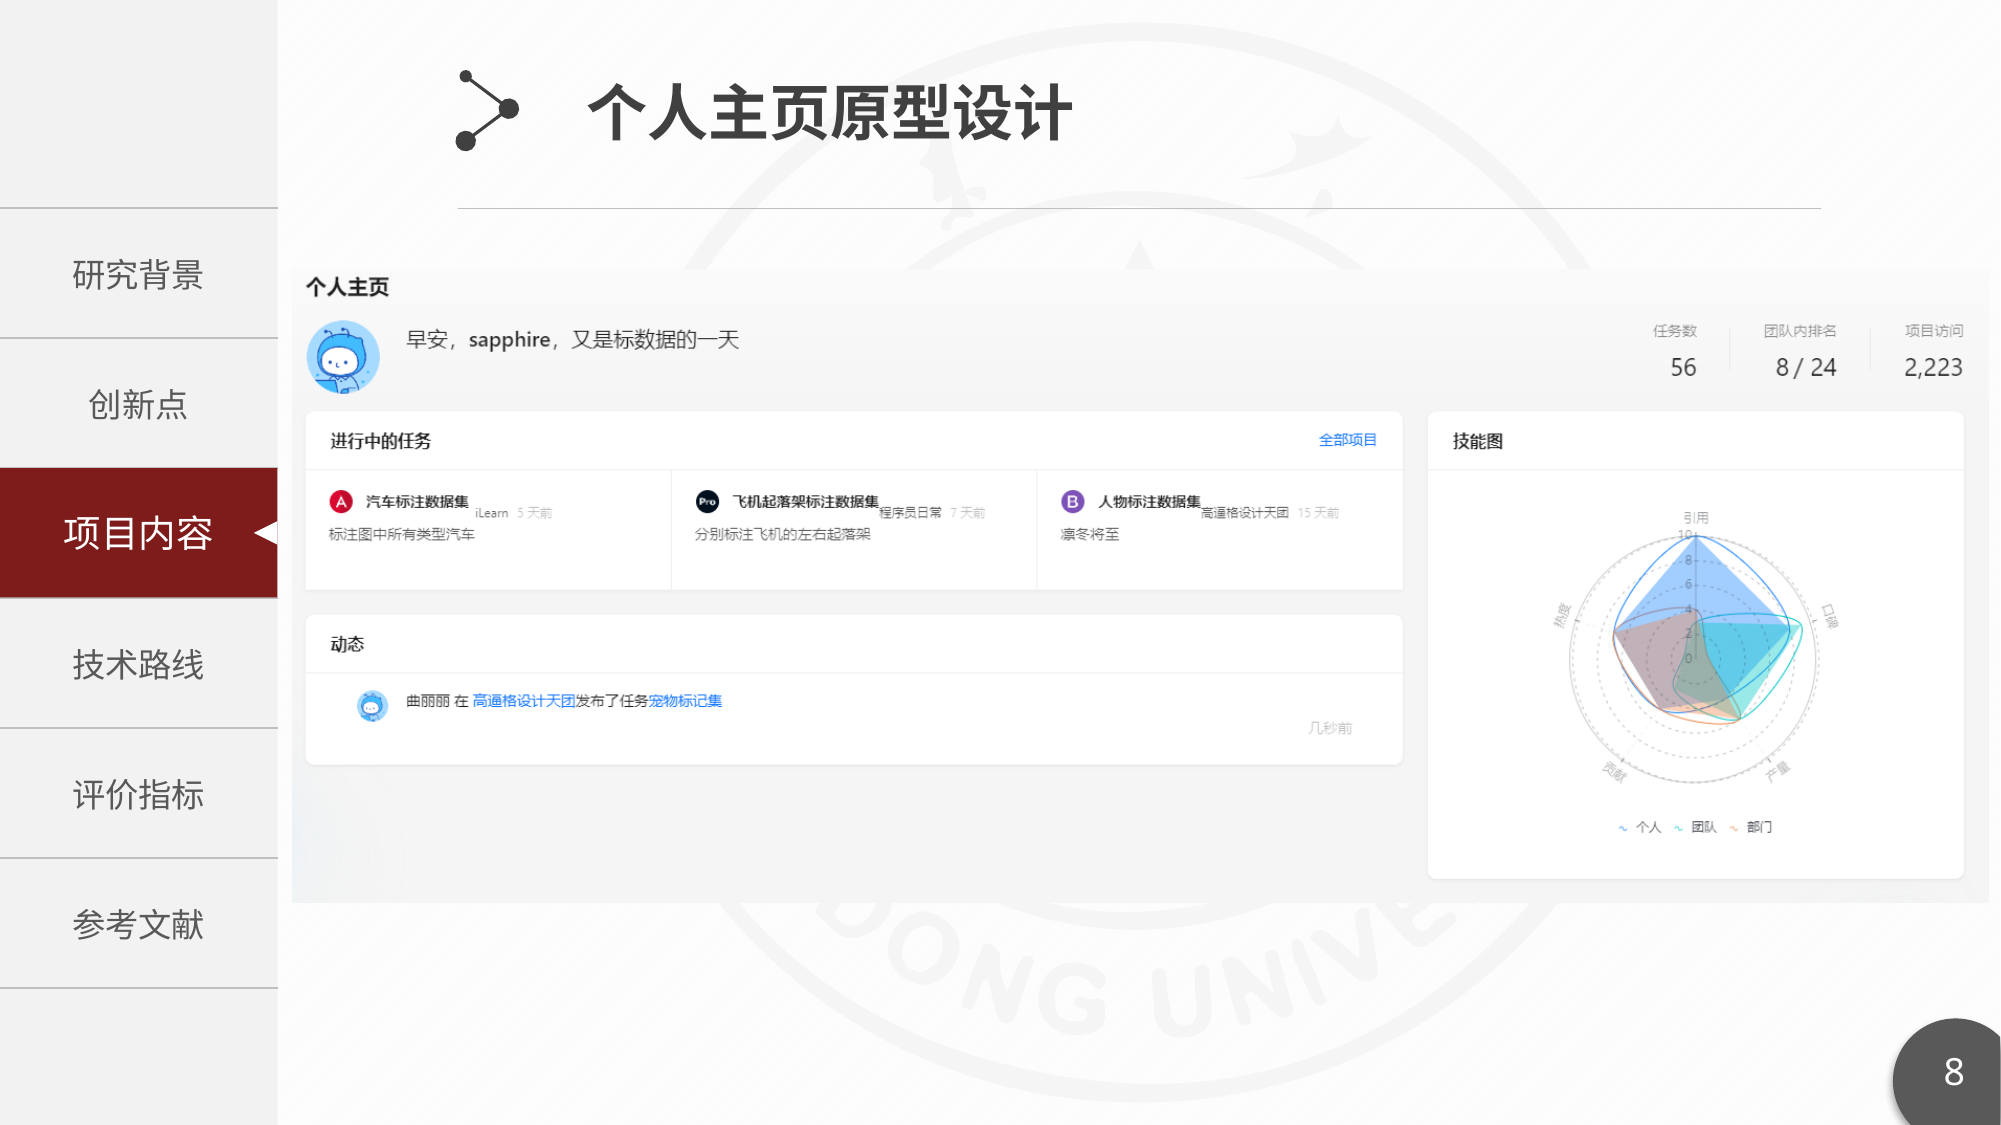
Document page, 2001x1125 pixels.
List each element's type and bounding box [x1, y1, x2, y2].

text_box [465, 67, 1093, 157]
picture [292, 269, 1989, 903]
